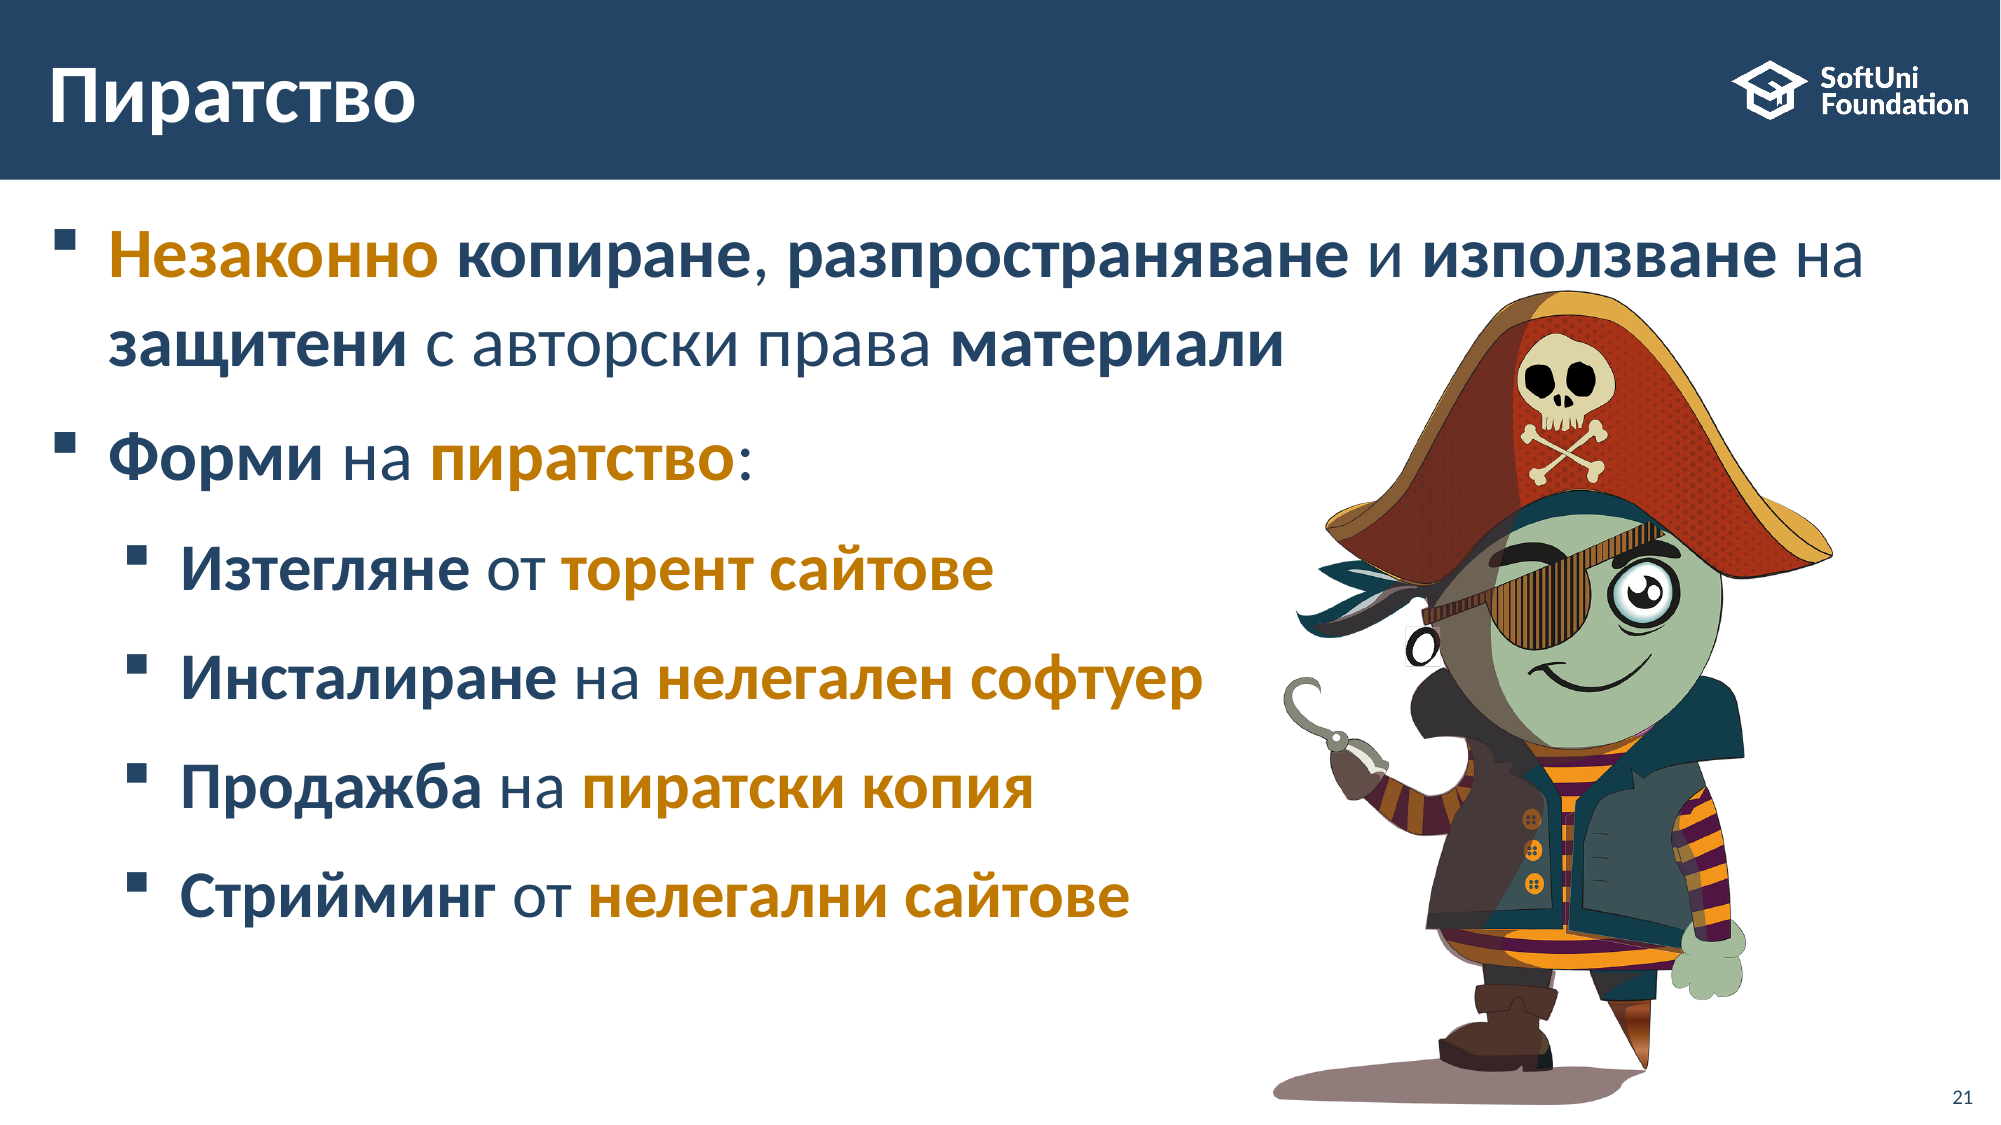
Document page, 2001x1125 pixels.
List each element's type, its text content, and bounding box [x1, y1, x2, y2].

title Пиратство [31, 16, 1716, 162]
slide_number 21 [1927, 1067, 1989, 1117]
picture [1272, 290, 1833, 1106]
picture [1731, 60, 1968, 120]
list Незаконно копиране, разпространяване и използване на защитени с авторски права материали Форми на пиратство: Изтегляне от торент сайтове Инсталиране на нелегален софтуер Продажба на пиратски копия Стрийминг от нелегални сайтове [31, 196, 1970, 1104]
